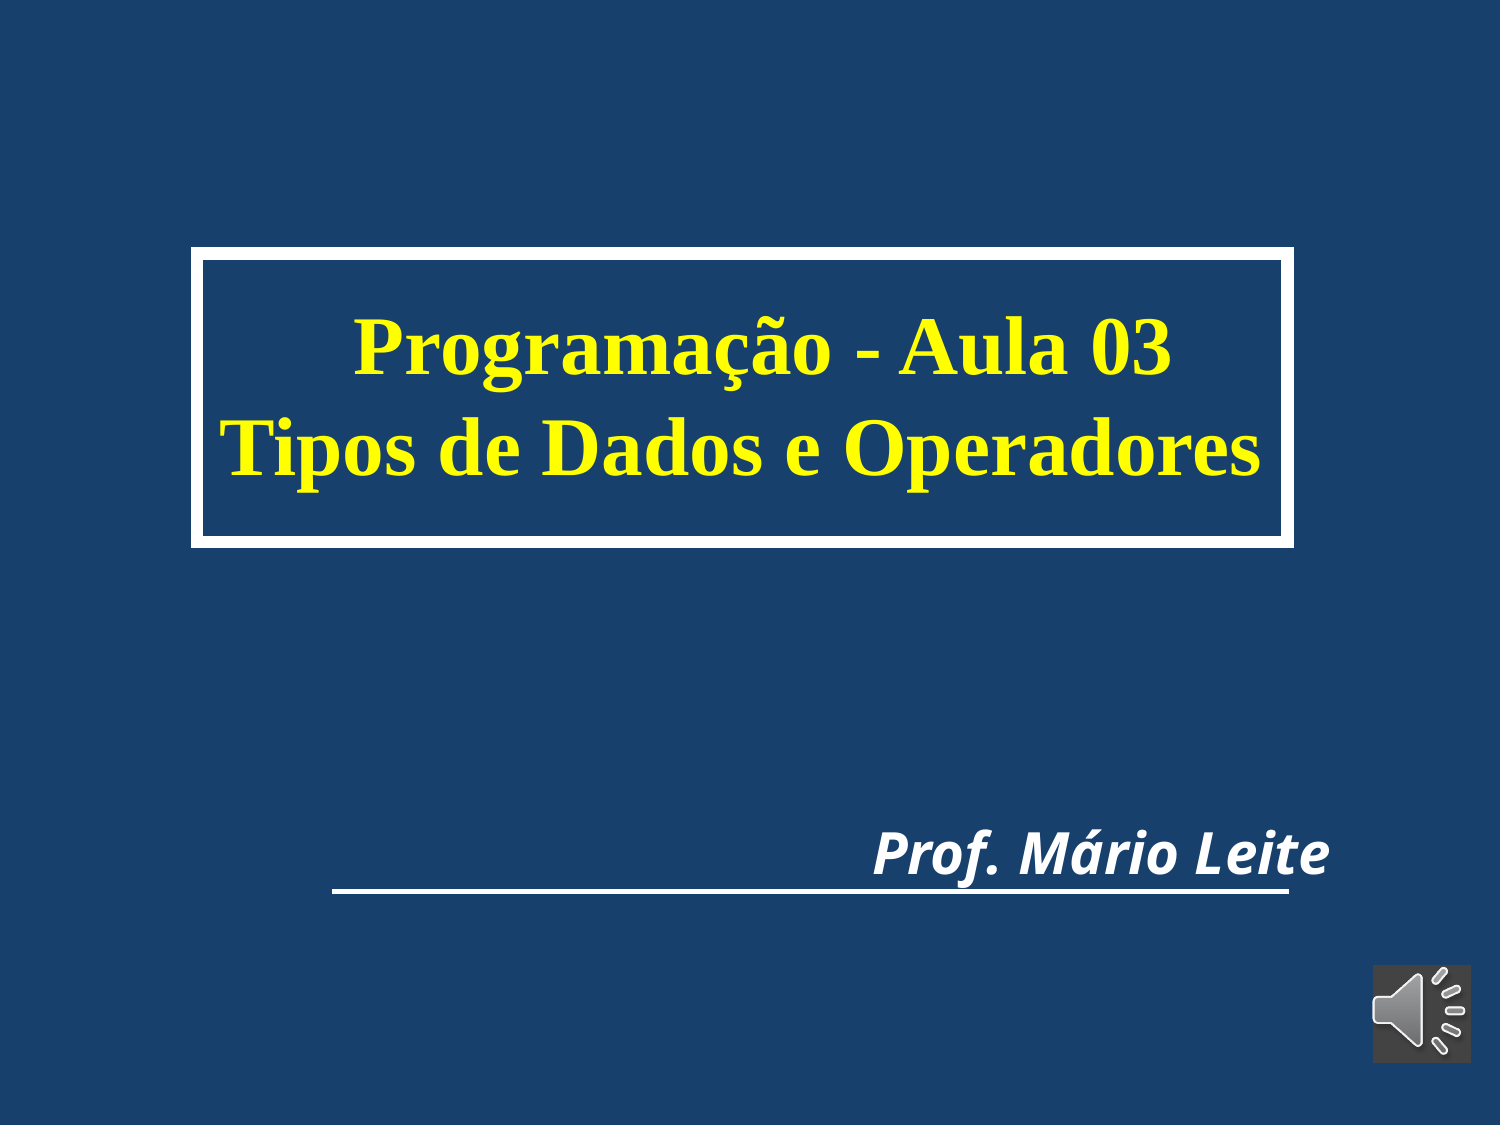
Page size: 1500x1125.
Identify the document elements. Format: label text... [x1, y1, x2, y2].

picture [1371, 963, 1472, 1064]
text_box Prof. Mário Leite [857, 809, 1347, 894]
text_box Programação - Aula 03 Tipos de Dados e Operadores [166, 195, 1317, 580]
text_box [197, 253, 1288, 542]
